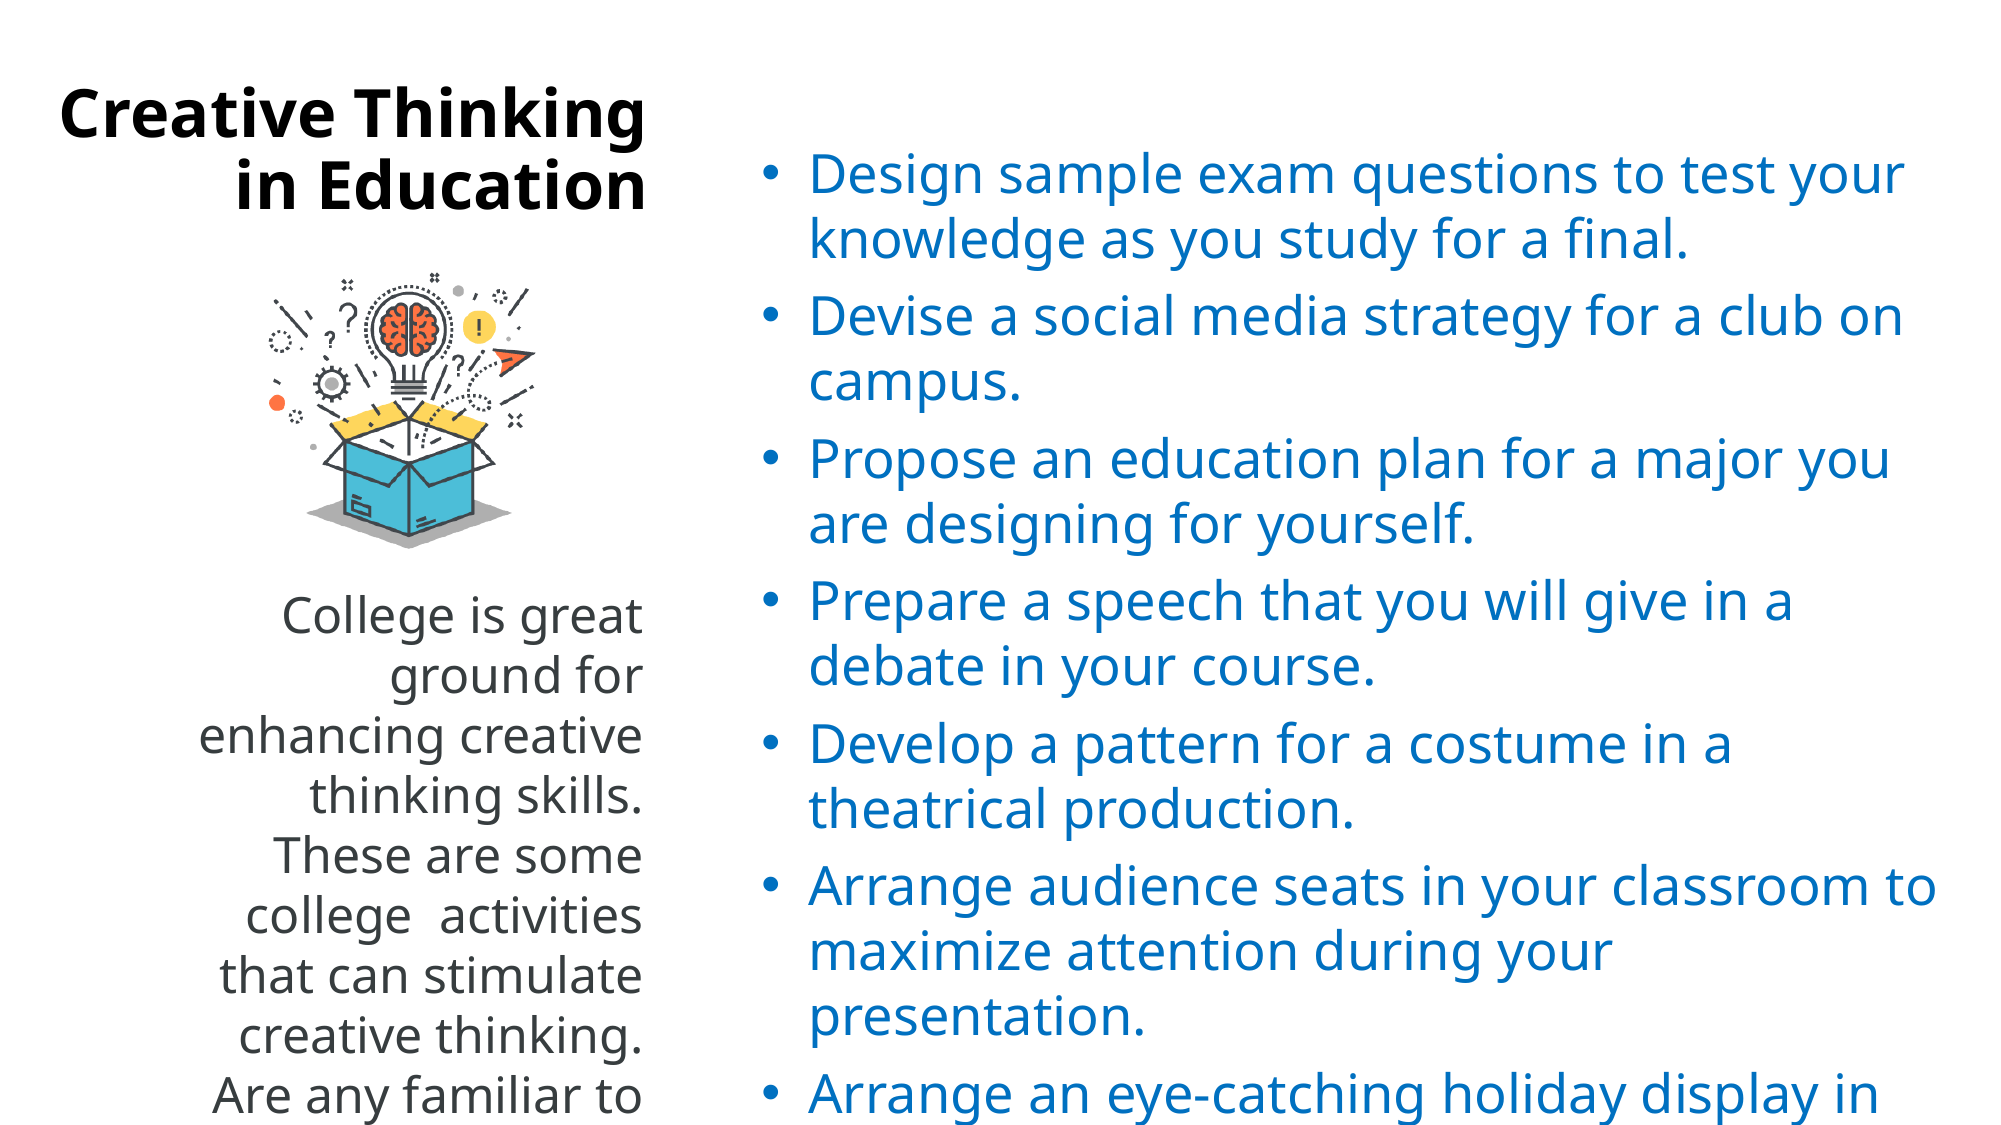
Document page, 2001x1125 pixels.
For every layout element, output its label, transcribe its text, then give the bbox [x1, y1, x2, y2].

picture [268, 272, 536, 549]
text_box Design sample exam questions to test your knowledge as you study for a final. Devise a social media strategy for a club on campus. Propose an education plan for a major you are designing for yourself. Prepare a speech that you will give in a debate in your course. Develop a pattern for a costume in a theatrical production. Arrange audience seats in your classroom to maximize attention during your presentation. Arrange an eye-catching holiday display in your dormitory or apartment building. [746, 131, 1982, 1125]
text_box College is great ground for enhancing creative thinking skills. These are some college activities that can stimulate creative thinking. Are any familiar to you? [144, 576, 659, 1125]
title Creative Thinking in Education [18, 48, 664, 312]
